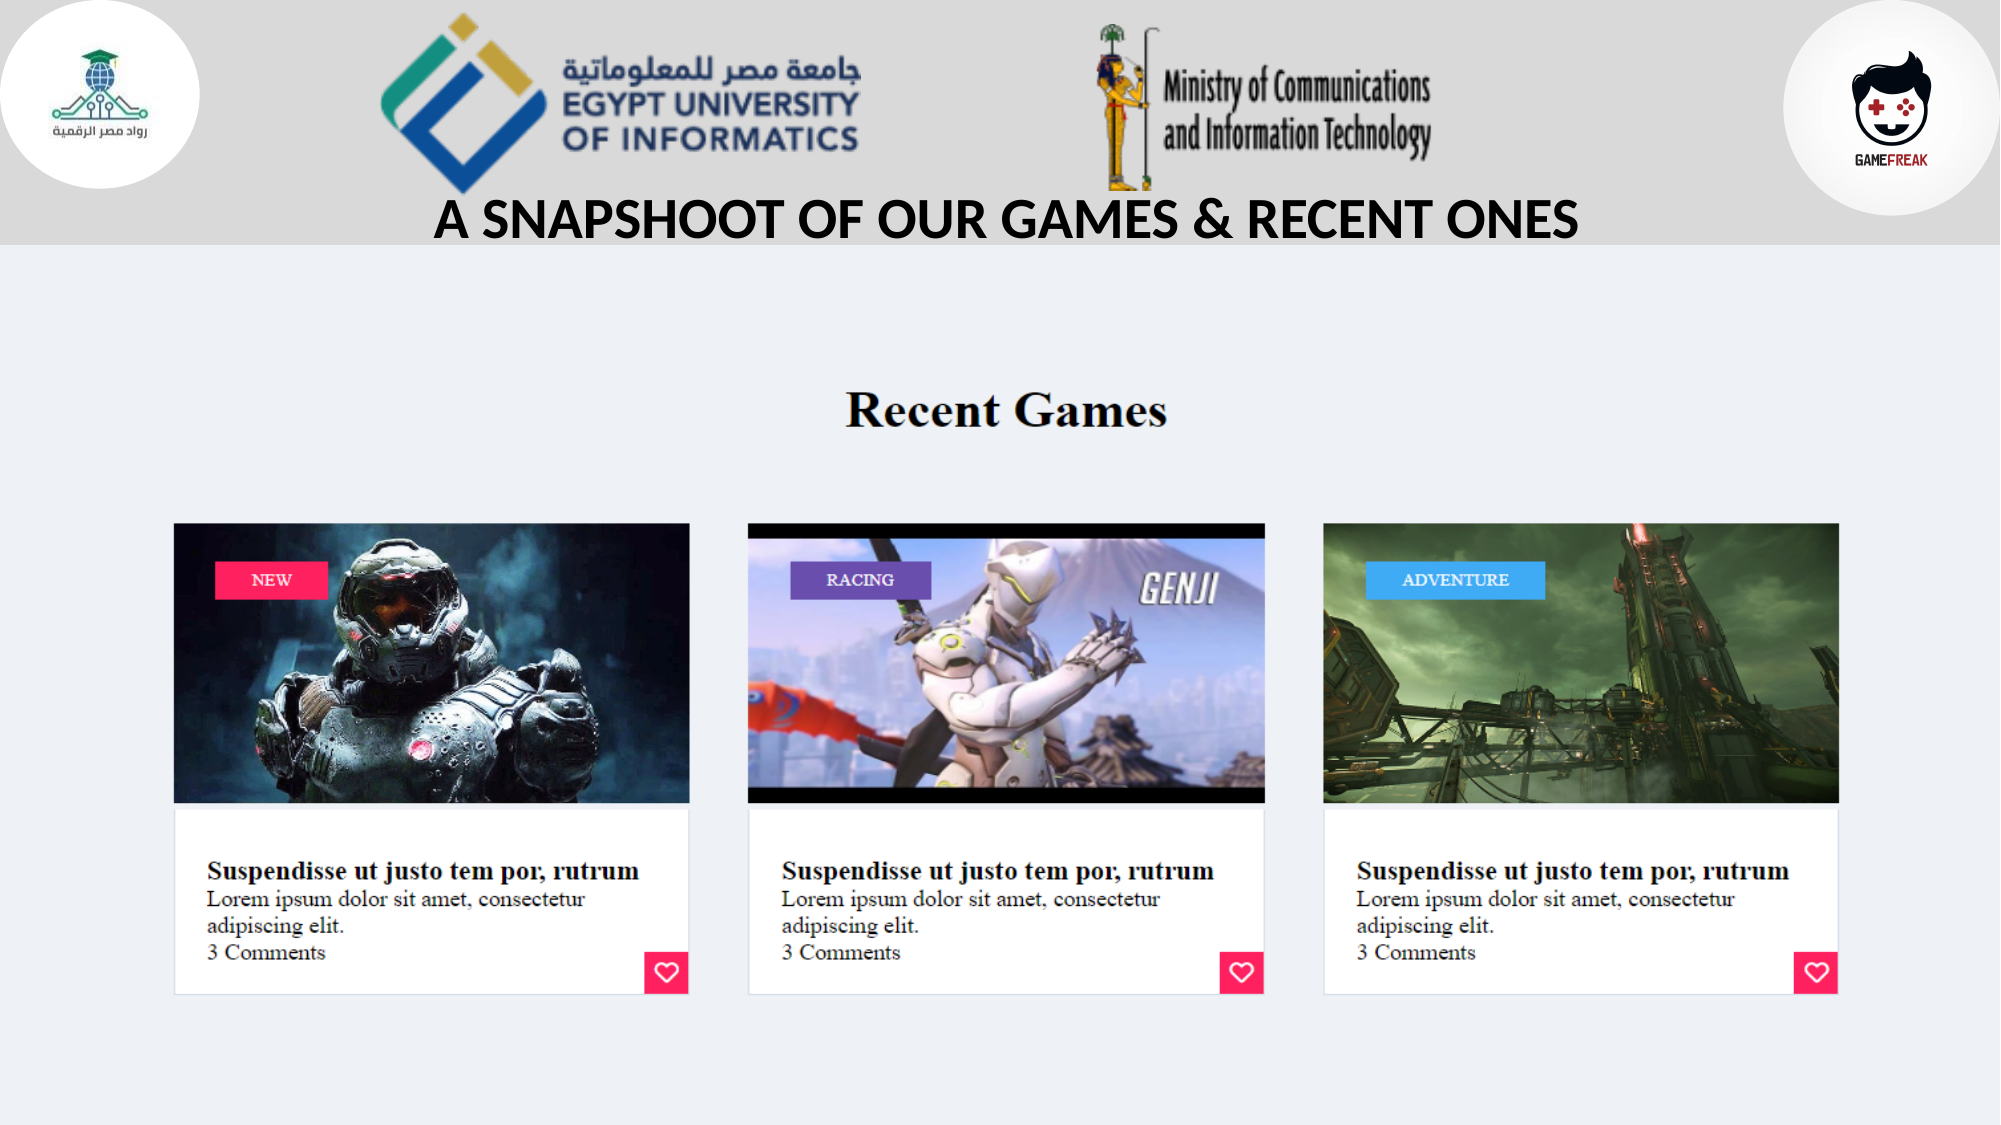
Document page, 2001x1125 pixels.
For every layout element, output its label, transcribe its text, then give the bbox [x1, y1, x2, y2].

picture [0, 0, 200, 189]
picture [1783, 0, 2000, 216]
picture [1095, 24, 1440, 192]
picture [0, 245, 2000, 1125]
text_box A SNAPSHOOT OF OUR GAMES & RECENT ONES [418, 172, 1664, 245]
picture [380, 12, 861, 196]
